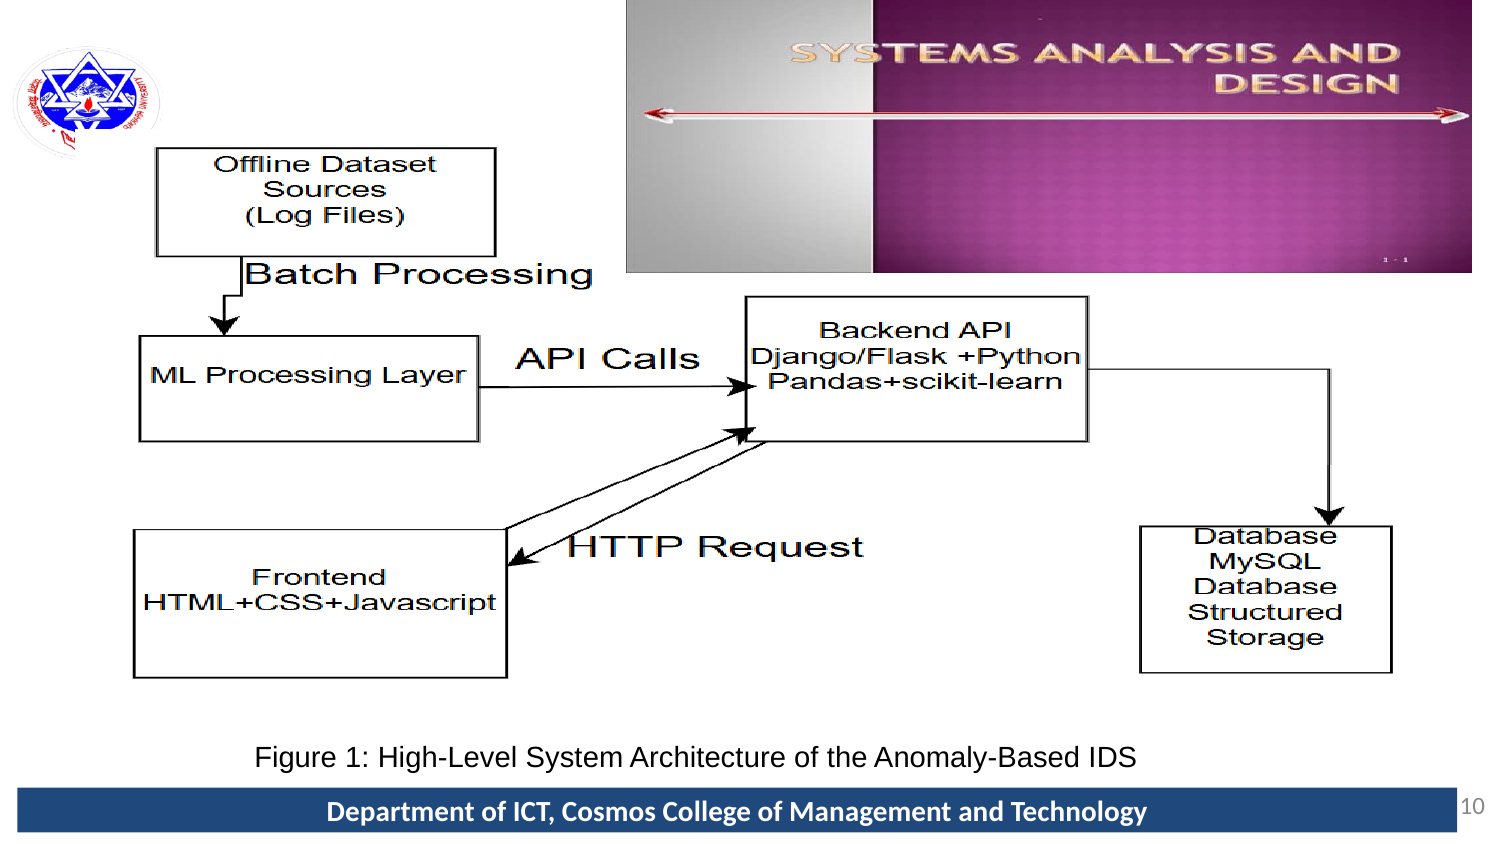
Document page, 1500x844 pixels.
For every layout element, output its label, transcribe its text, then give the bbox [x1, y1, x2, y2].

picture [12, 0, 1500, 723]
slide_number 10 [1074, 782, 1500, 827]
text_box Figure 1: High‑Level System Architecture of the Anomaly‑Based IDS [239, 731, 1422, 782]
footer Department of ICT, Cosmos College of Management and Technology [17, 787, 1458, 833]
